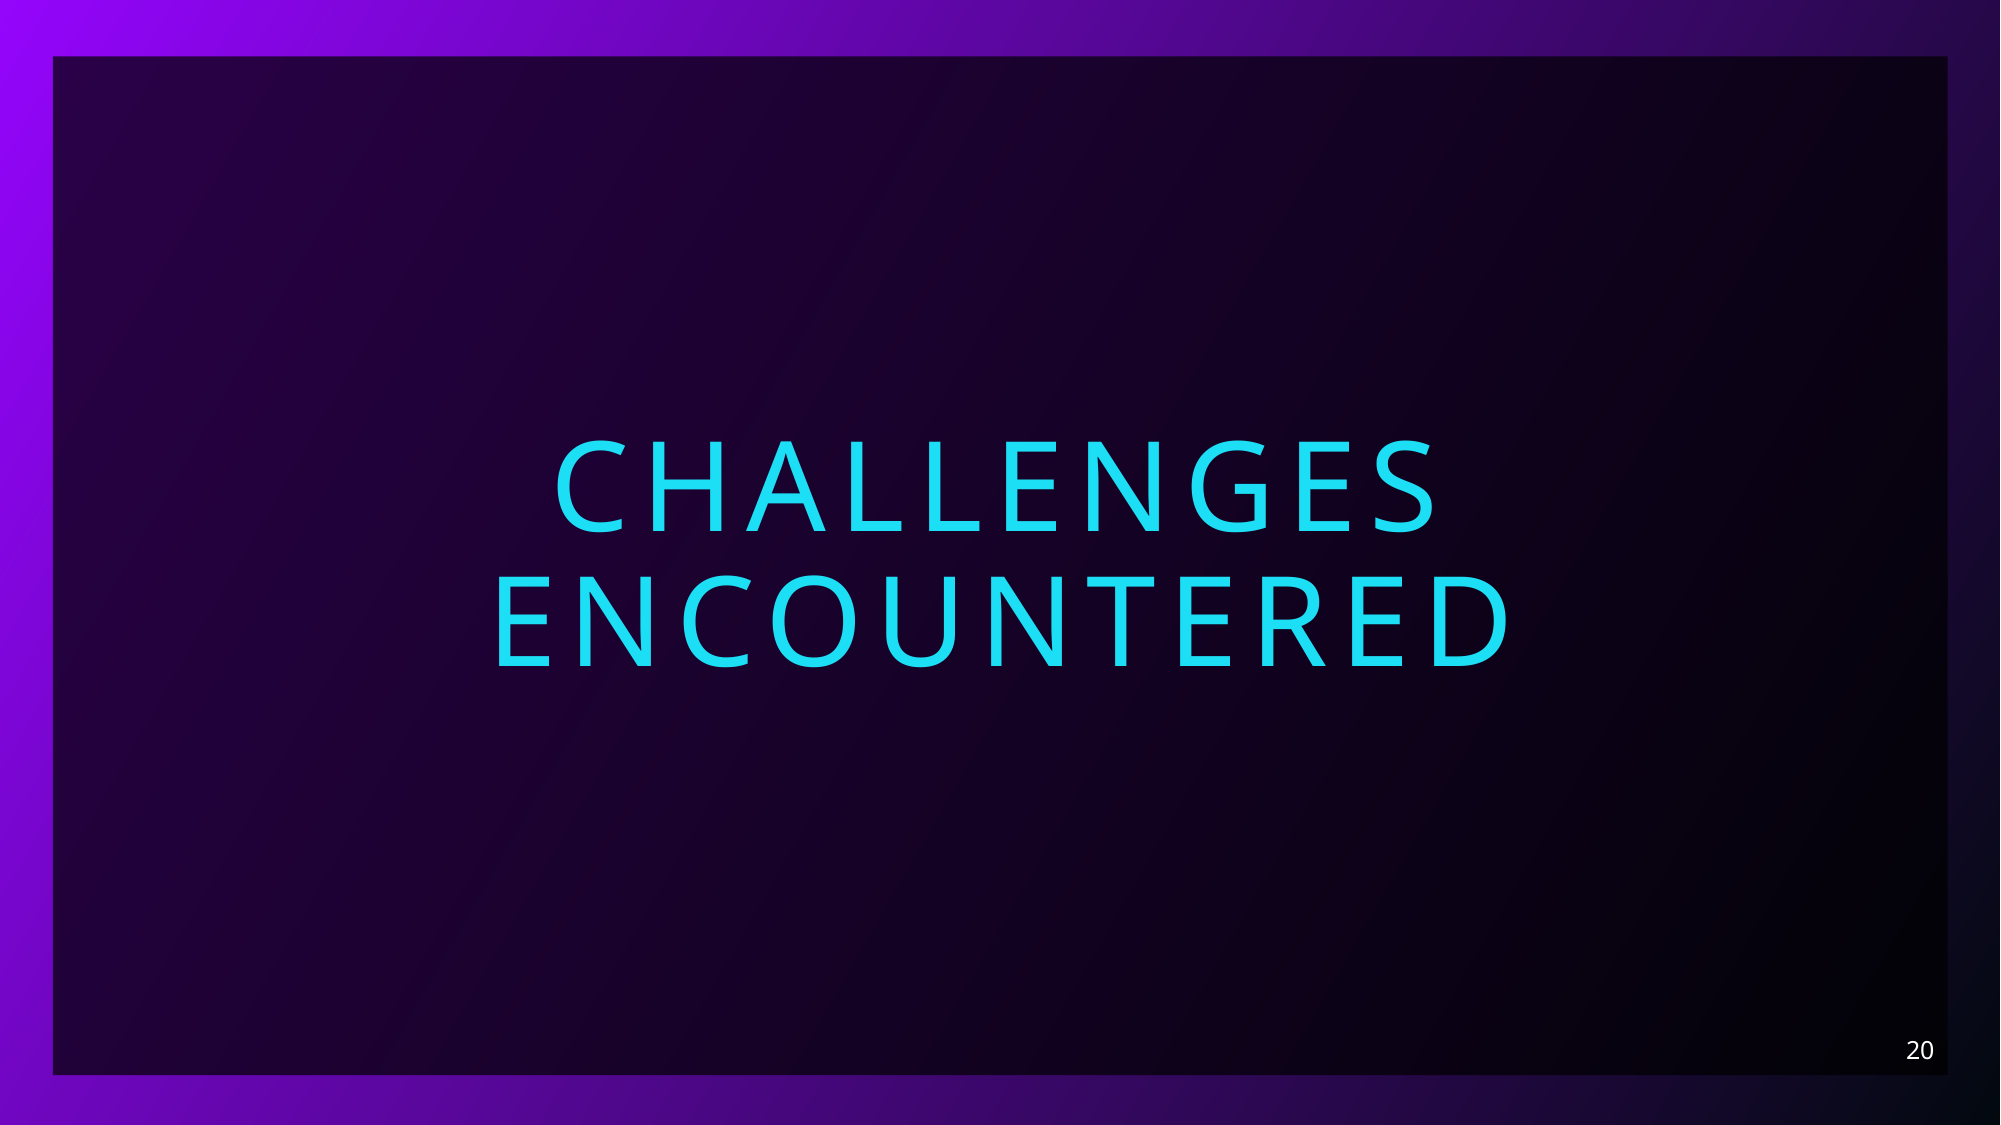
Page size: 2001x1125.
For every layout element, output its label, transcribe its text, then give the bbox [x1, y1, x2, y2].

slide_number 20 [1499, 1021, 1950, 1082]
subtitle Challenges Encountered [52, 415, 1950, 599]
